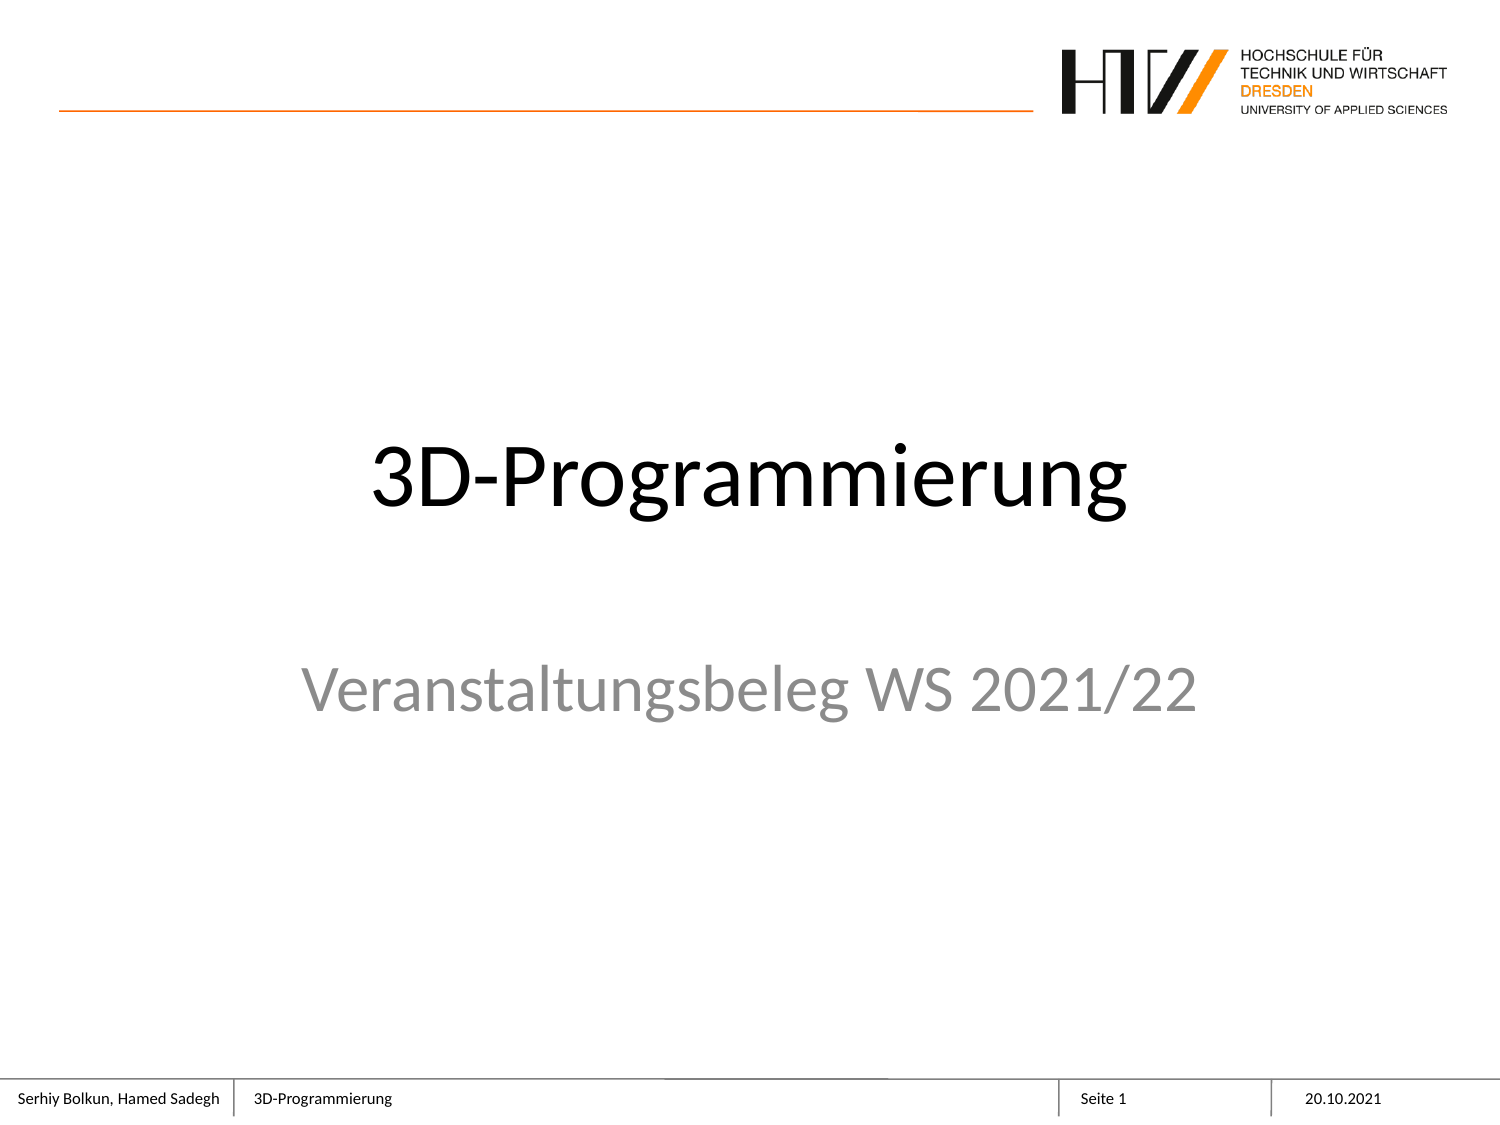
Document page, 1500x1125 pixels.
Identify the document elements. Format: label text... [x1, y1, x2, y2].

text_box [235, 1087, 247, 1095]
picture [1062, 47, 1447, 114]
text_box 3D-Programmierung [254, 1087, 530, 1116]
subtitle Veranstaltungsbeleg WS 2021/22 [225, 637, 1275, 925]
text_box 20.10.2021 [1305, 1087, 1477, 1116]
title 3D-Programmierung [112, 349, 1388, 591]
text_box Seite 1 [1080, 1087, 1247, 1116]
text_box Serhiy Bolkun, Hamed Sadegh [17, 1087, 233, 1116]
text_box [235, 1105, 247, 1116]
